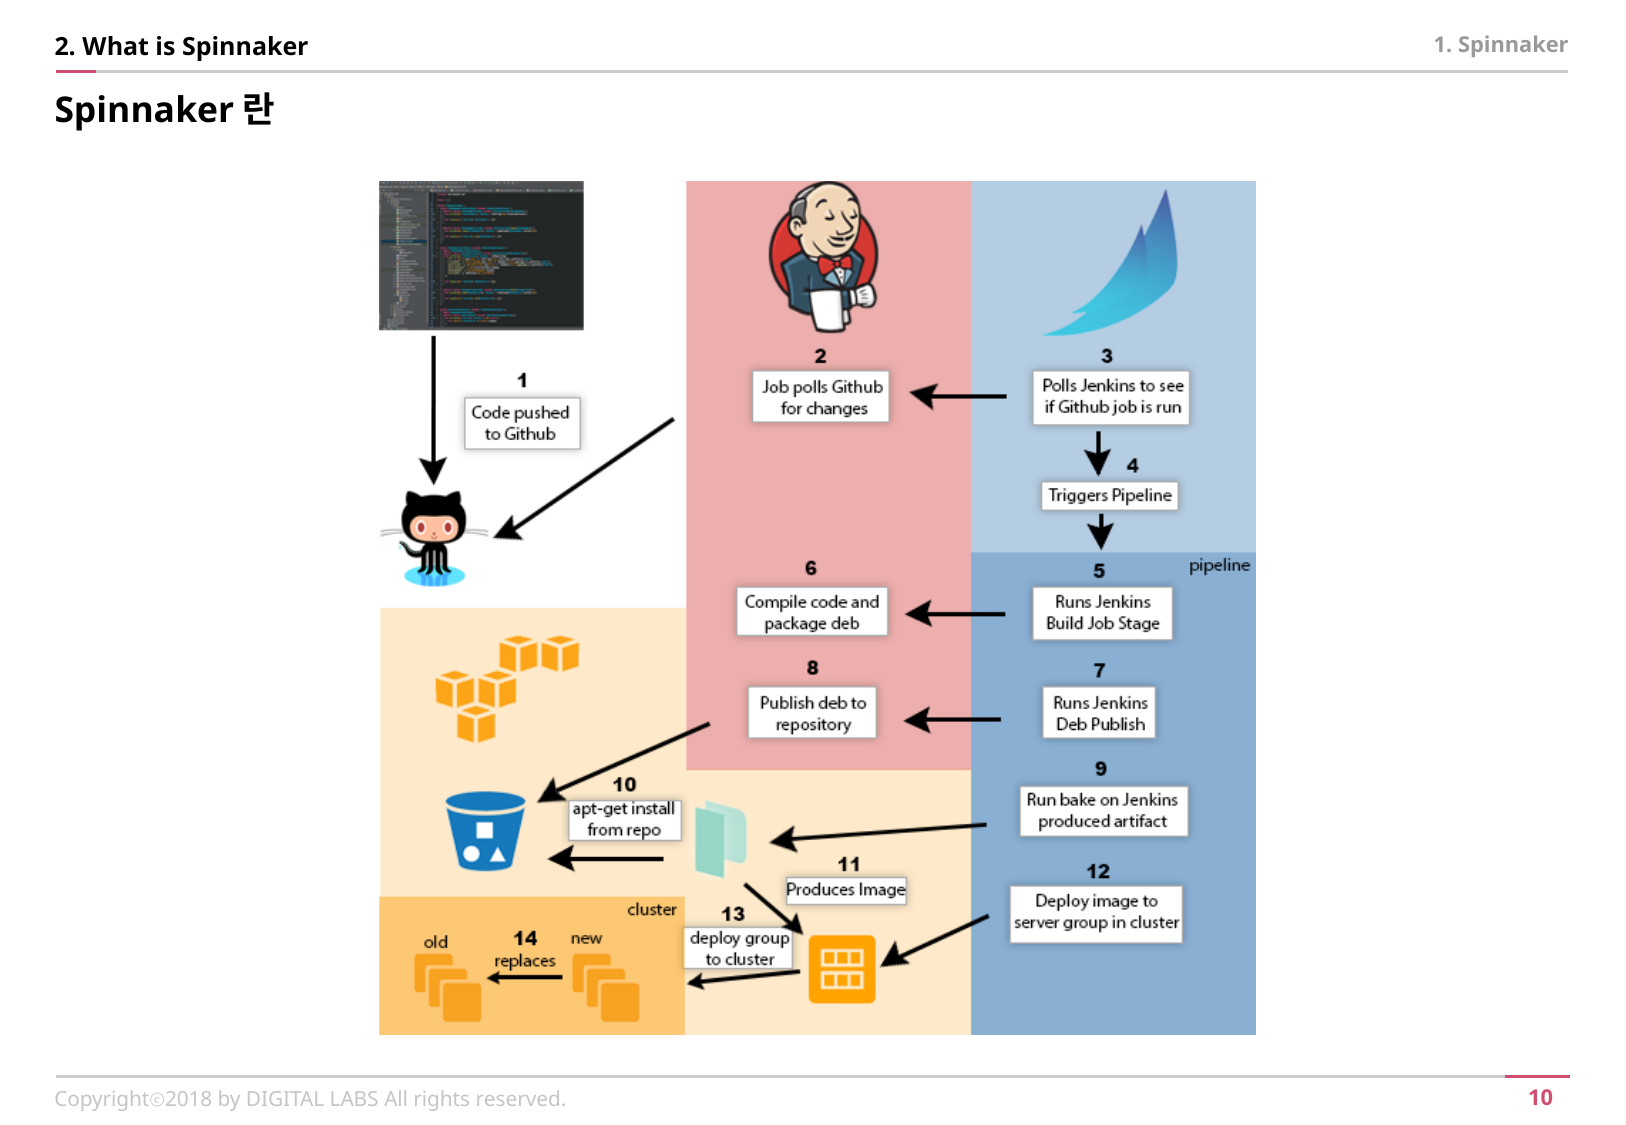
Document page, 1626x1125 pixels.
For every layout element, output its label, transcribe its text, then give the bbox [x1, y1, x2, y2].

footer Copyrightⓒ2018 by DIGITAL LABS All rights reserved. [39, 1072, 895, 1124]
list 2. What is Spinnaker [40, 30, 937, 78]
list Spinnaker란 [40, 79, 1569, 144]
list 1. Spinnaker [942, 30, 1569, 79]
picture [379, 181, 1256, 1036]
